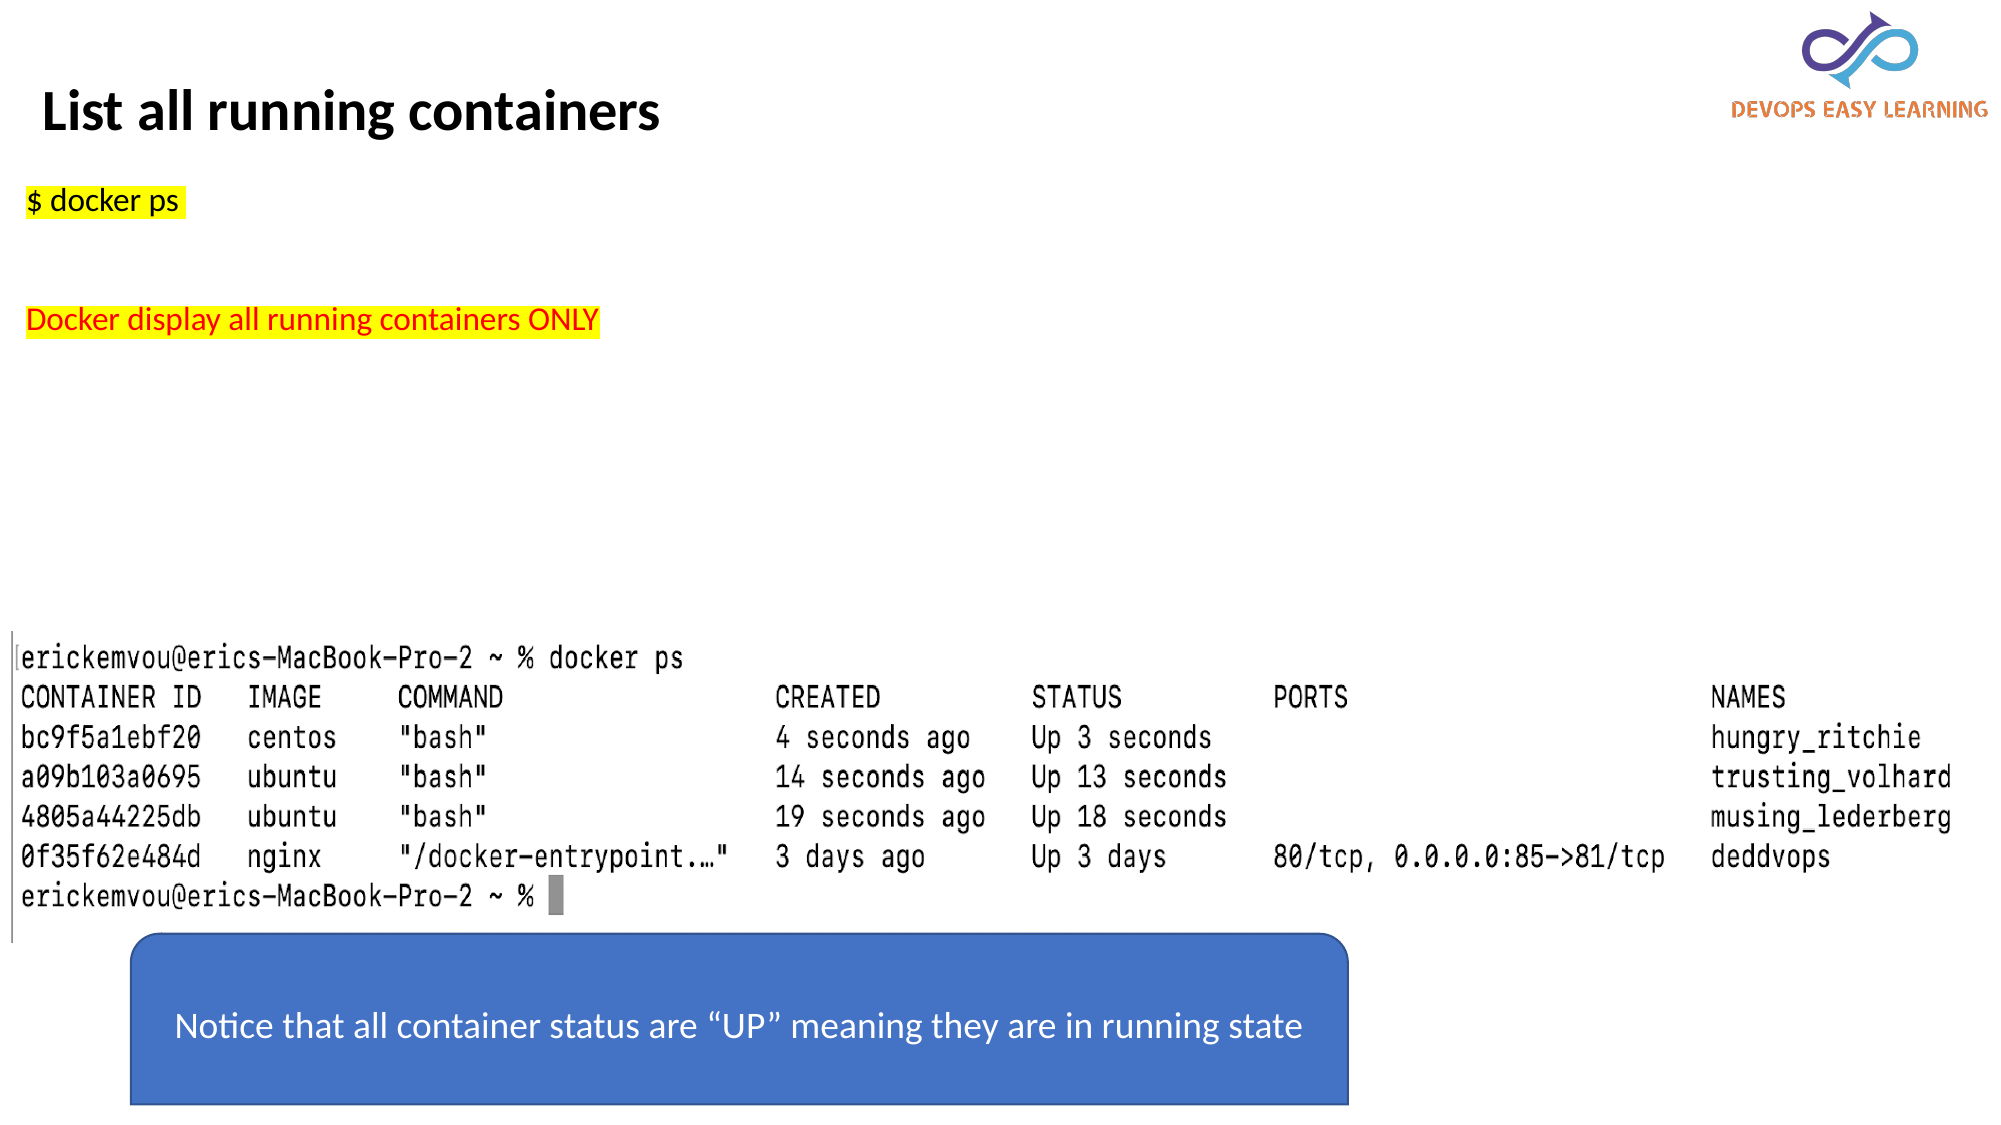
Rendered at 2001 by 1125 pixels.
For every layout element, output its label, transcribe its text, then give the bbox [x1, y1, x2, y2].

text_box $ docker ps Docker display all running containers ONLY [11, 170, 1422, 345]
text_box Notice that all container status are “UP” meaning they are in running state [130, 954, 1348, 1105]
title List all running containers [27, 20, 1725, 151]
picture [1720, 0, 2000, 140]
picture [10, 631, 1983, 943]
